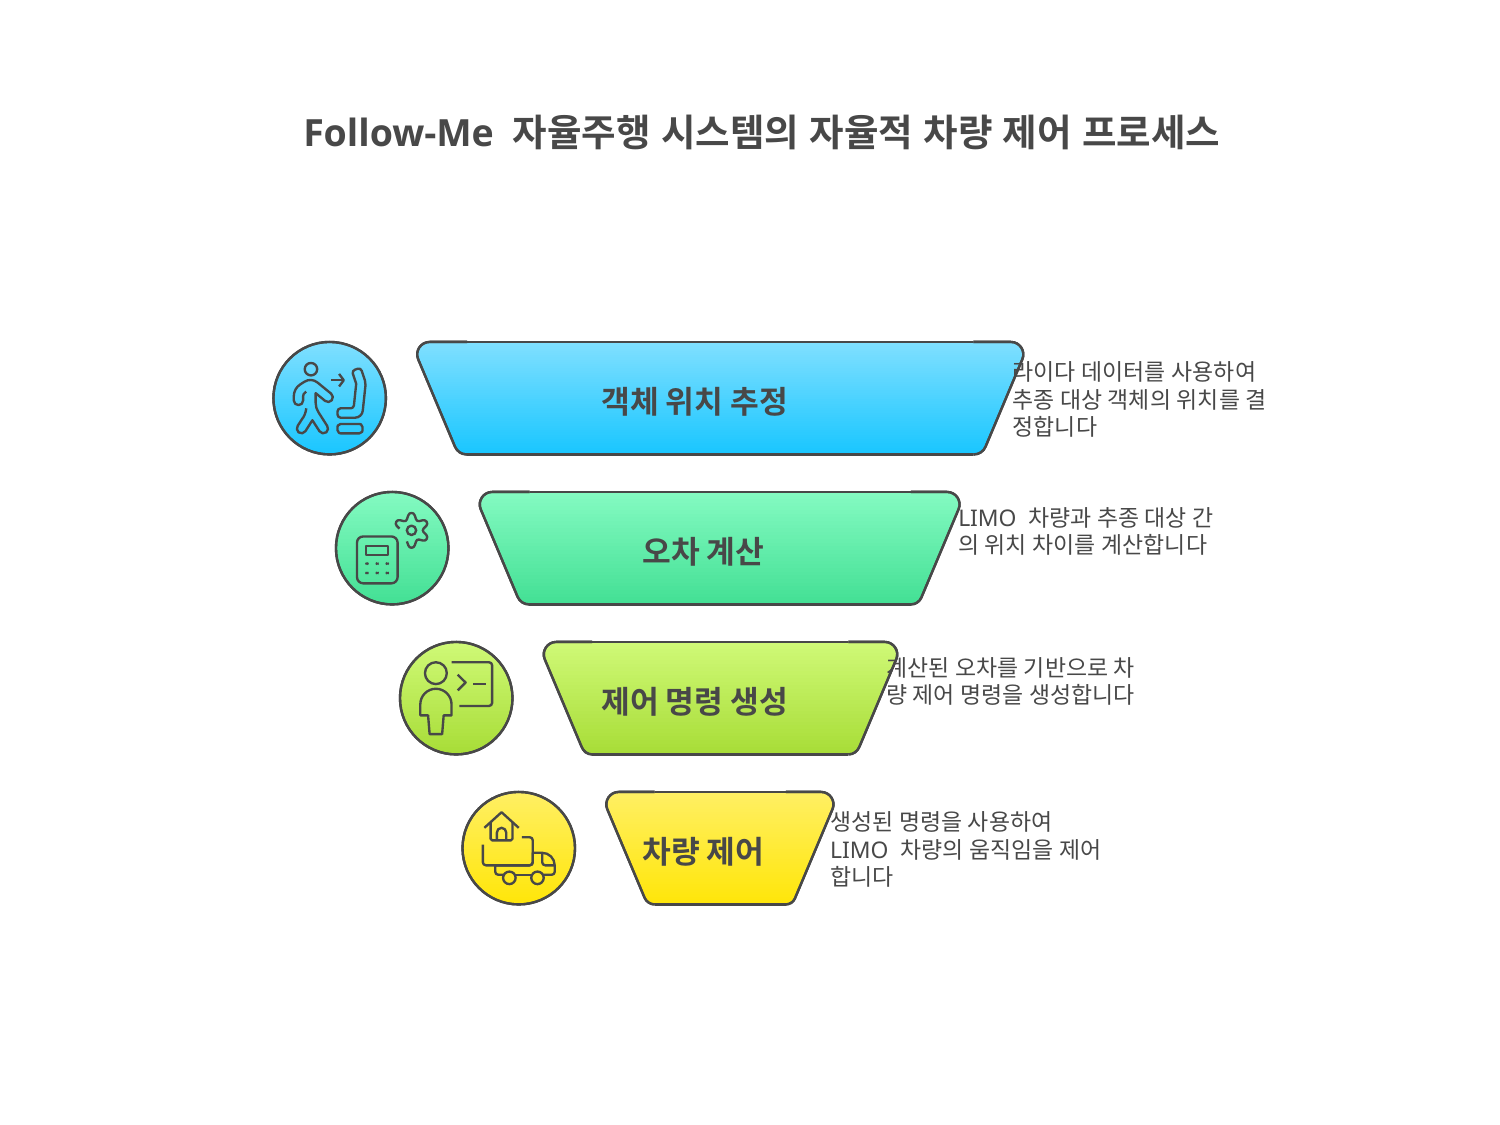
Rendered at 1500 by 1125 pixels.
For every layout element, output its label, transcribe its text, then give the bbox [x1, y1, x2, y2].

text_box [335, 491, 963, 605]
text_box LIMO 차량과 추종 대상 간 의 위치 차이를 계산합니다 [967, 503, 1215, 559]
text_box 생성된 명령을 사용하여 LIMO 차량의 움직임을 제어 합니다 [840, 807, 1102, 891]
text_box Follow-Me 자율주행 시스템의 자율적 차량 제어 프로세스 [273, 108, 1251, 154]
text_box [399, 641, 900, 755]
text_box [273, 341, 1027, 455]
text_box 라이다 데이터를 사용하여 추종 대상 객체의 위치를 결 정합니다 [1031, 357, 1268, 441]
text_box 계산된 오차를 기반으로 차 량 제어 명령을 생성합니다 [905, 653, 1136, 709]
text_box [462, 791, 837, 905]
